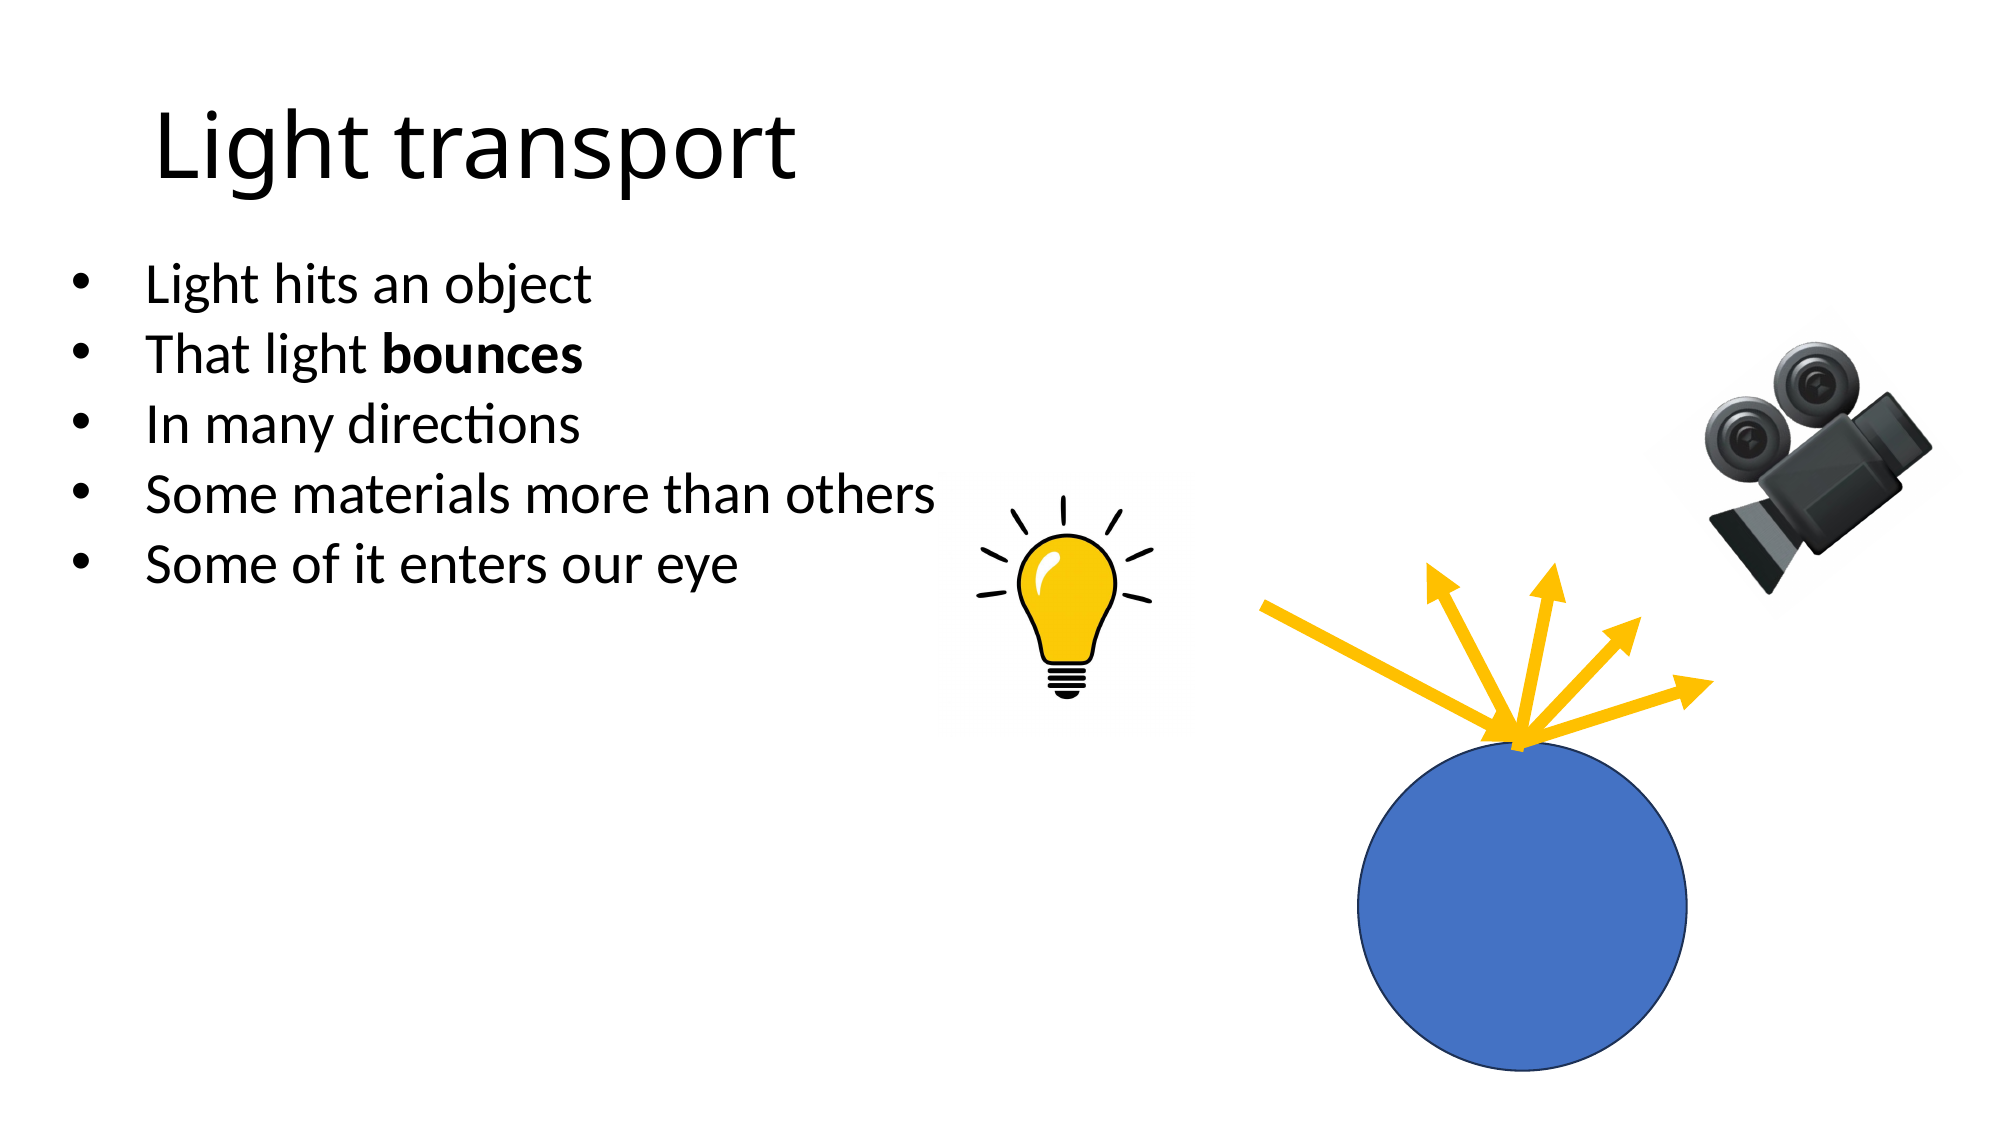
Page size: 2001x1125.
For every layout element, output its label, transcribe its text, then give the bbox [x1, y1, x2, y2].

picture [1644, 306, 1962, 619]
text_box [1357, 743, 1688, 1072]
text_box Light hits an object That light bounces In many directions Some materials more than others Some of it enters our eye [56, 237, 953, 603]
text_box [1516, 562, 1556, 751]
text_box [1426, 562, 1516, 738]
title Light transport [137, 59, 1863, 238]
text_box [1261, 604, 1516, 743]
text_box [1556, 616, 1642, 681]
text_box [1556, 681, 1714, 743]
picture [938, 472, 1195, 737]
